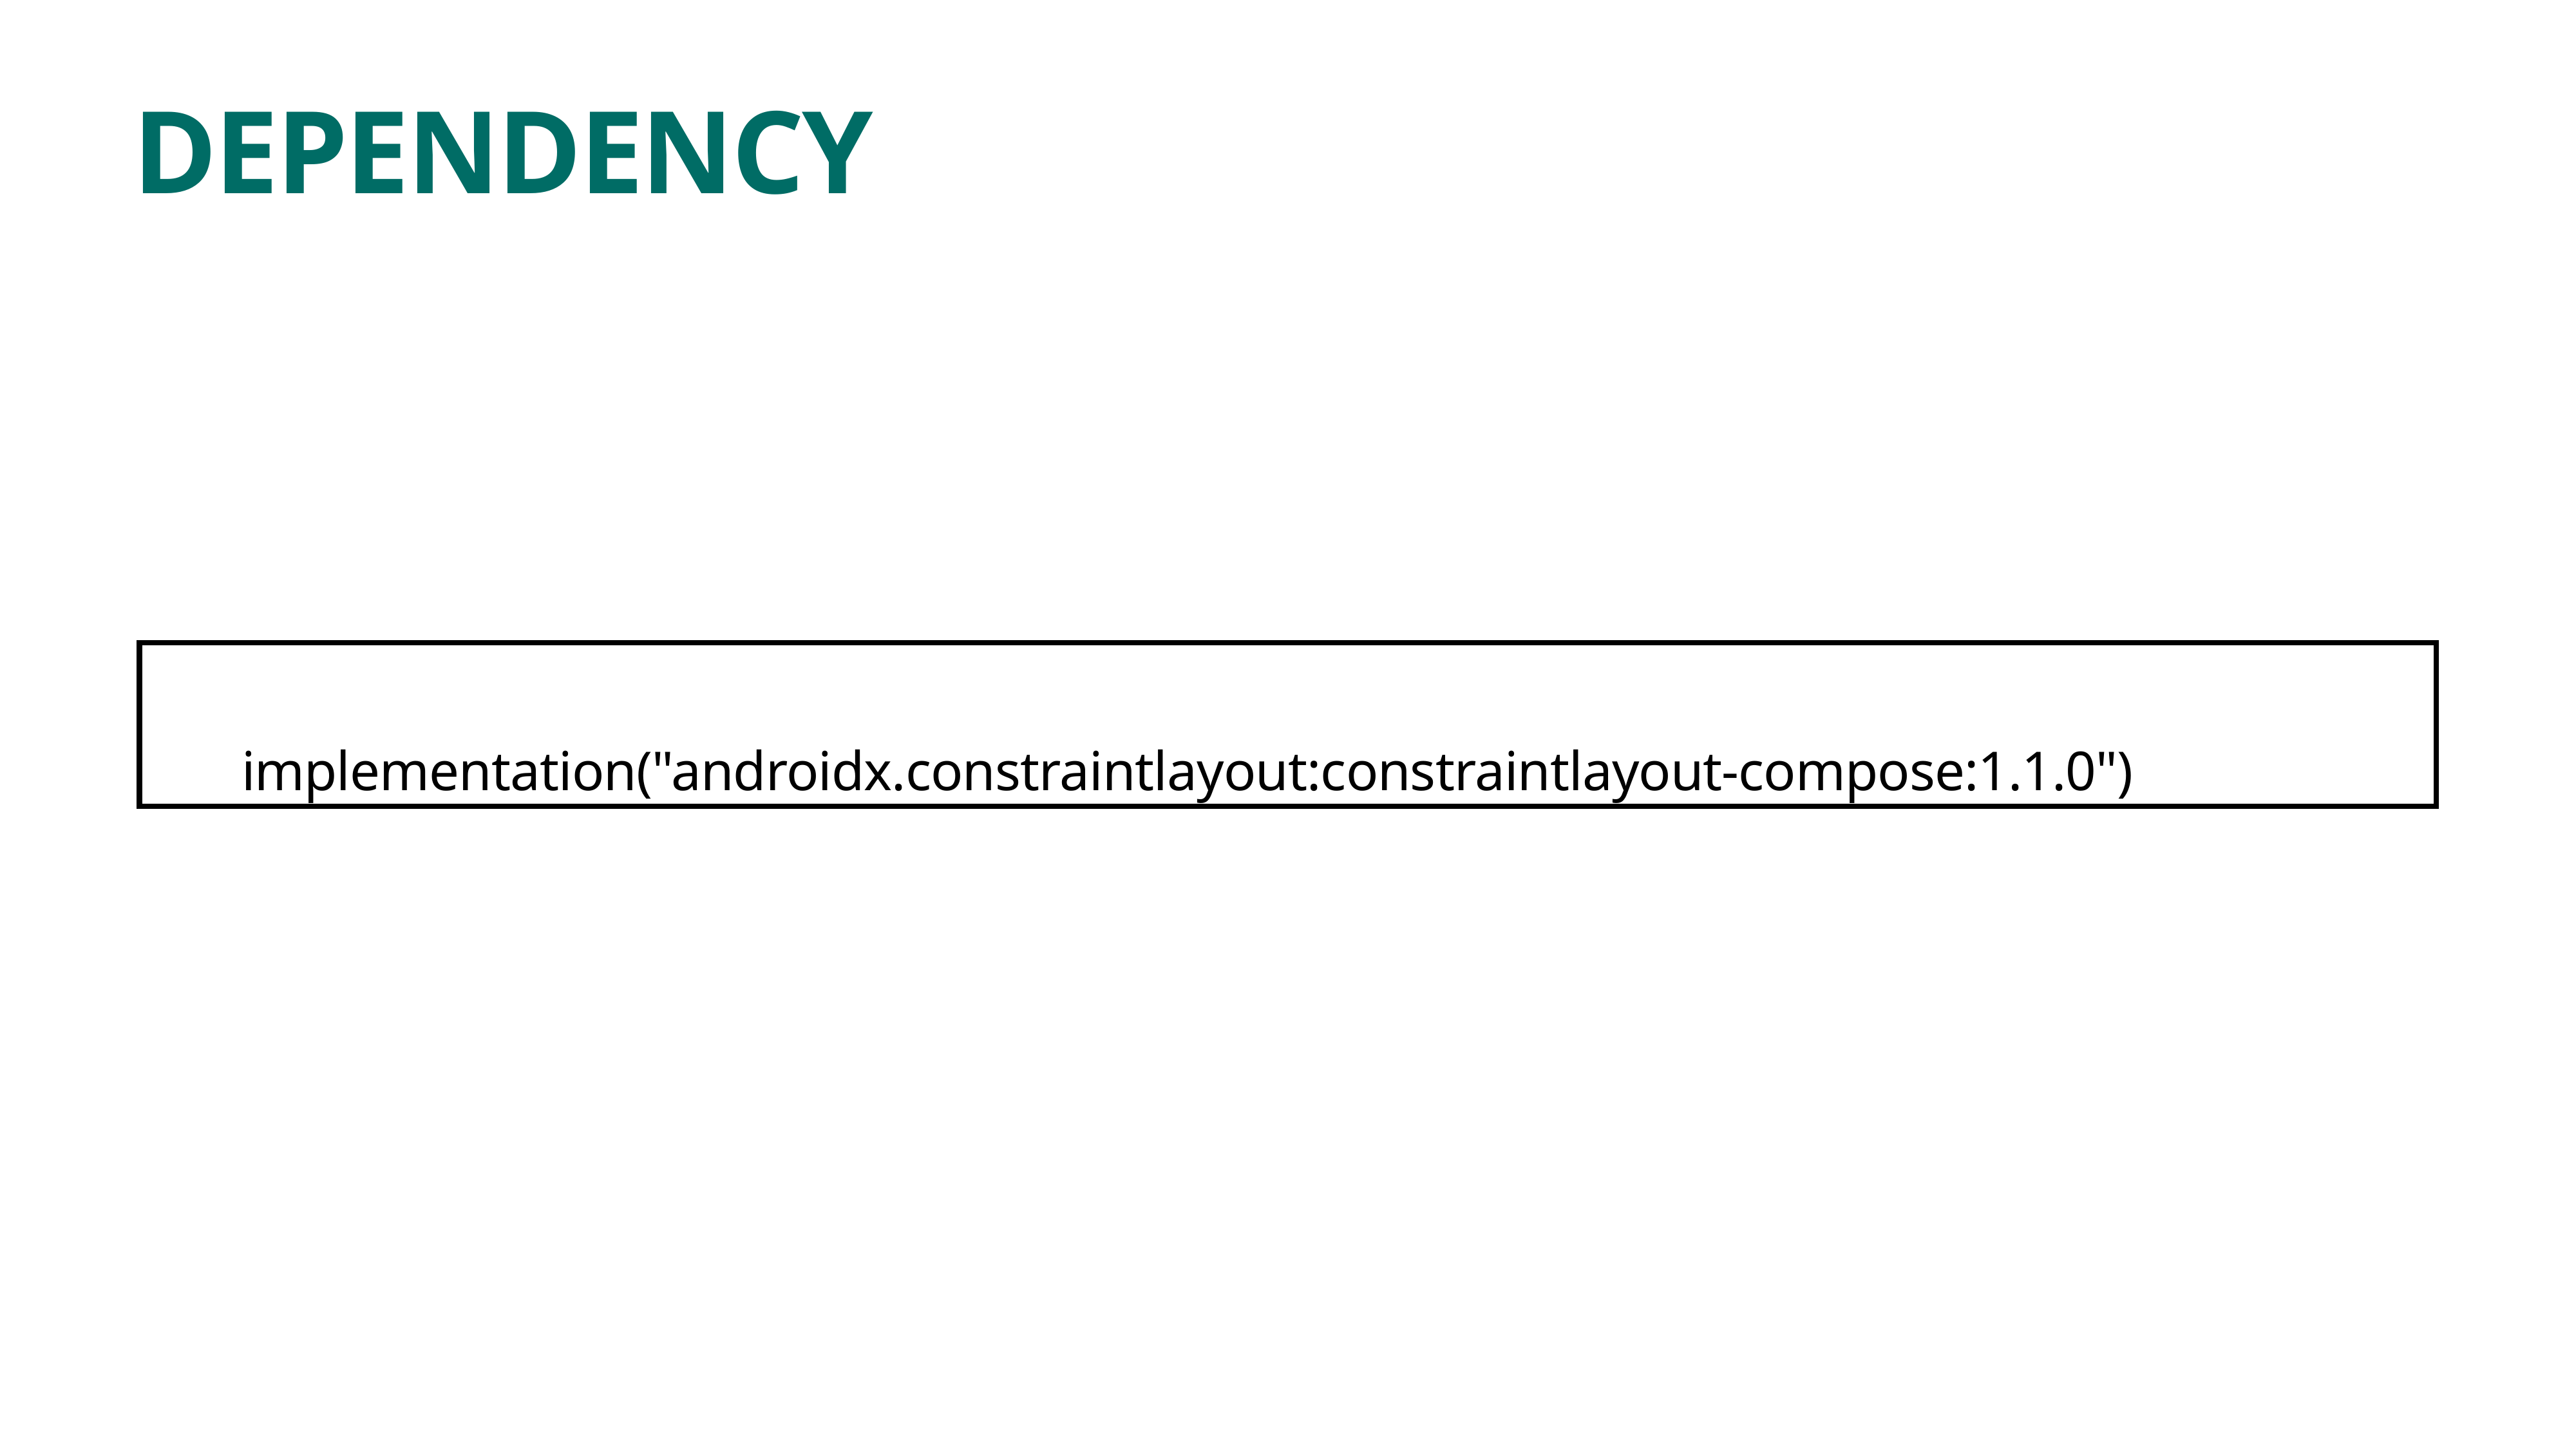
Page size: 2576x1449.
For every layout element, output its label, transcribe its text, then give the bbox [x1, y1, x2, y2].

text_box implementation("androidx.constraintlayout:constraintlayout-compose:1.1.0") [139, 642, 2437, 806]
title DEPENDENCY [127, 100, 2449, 252]
